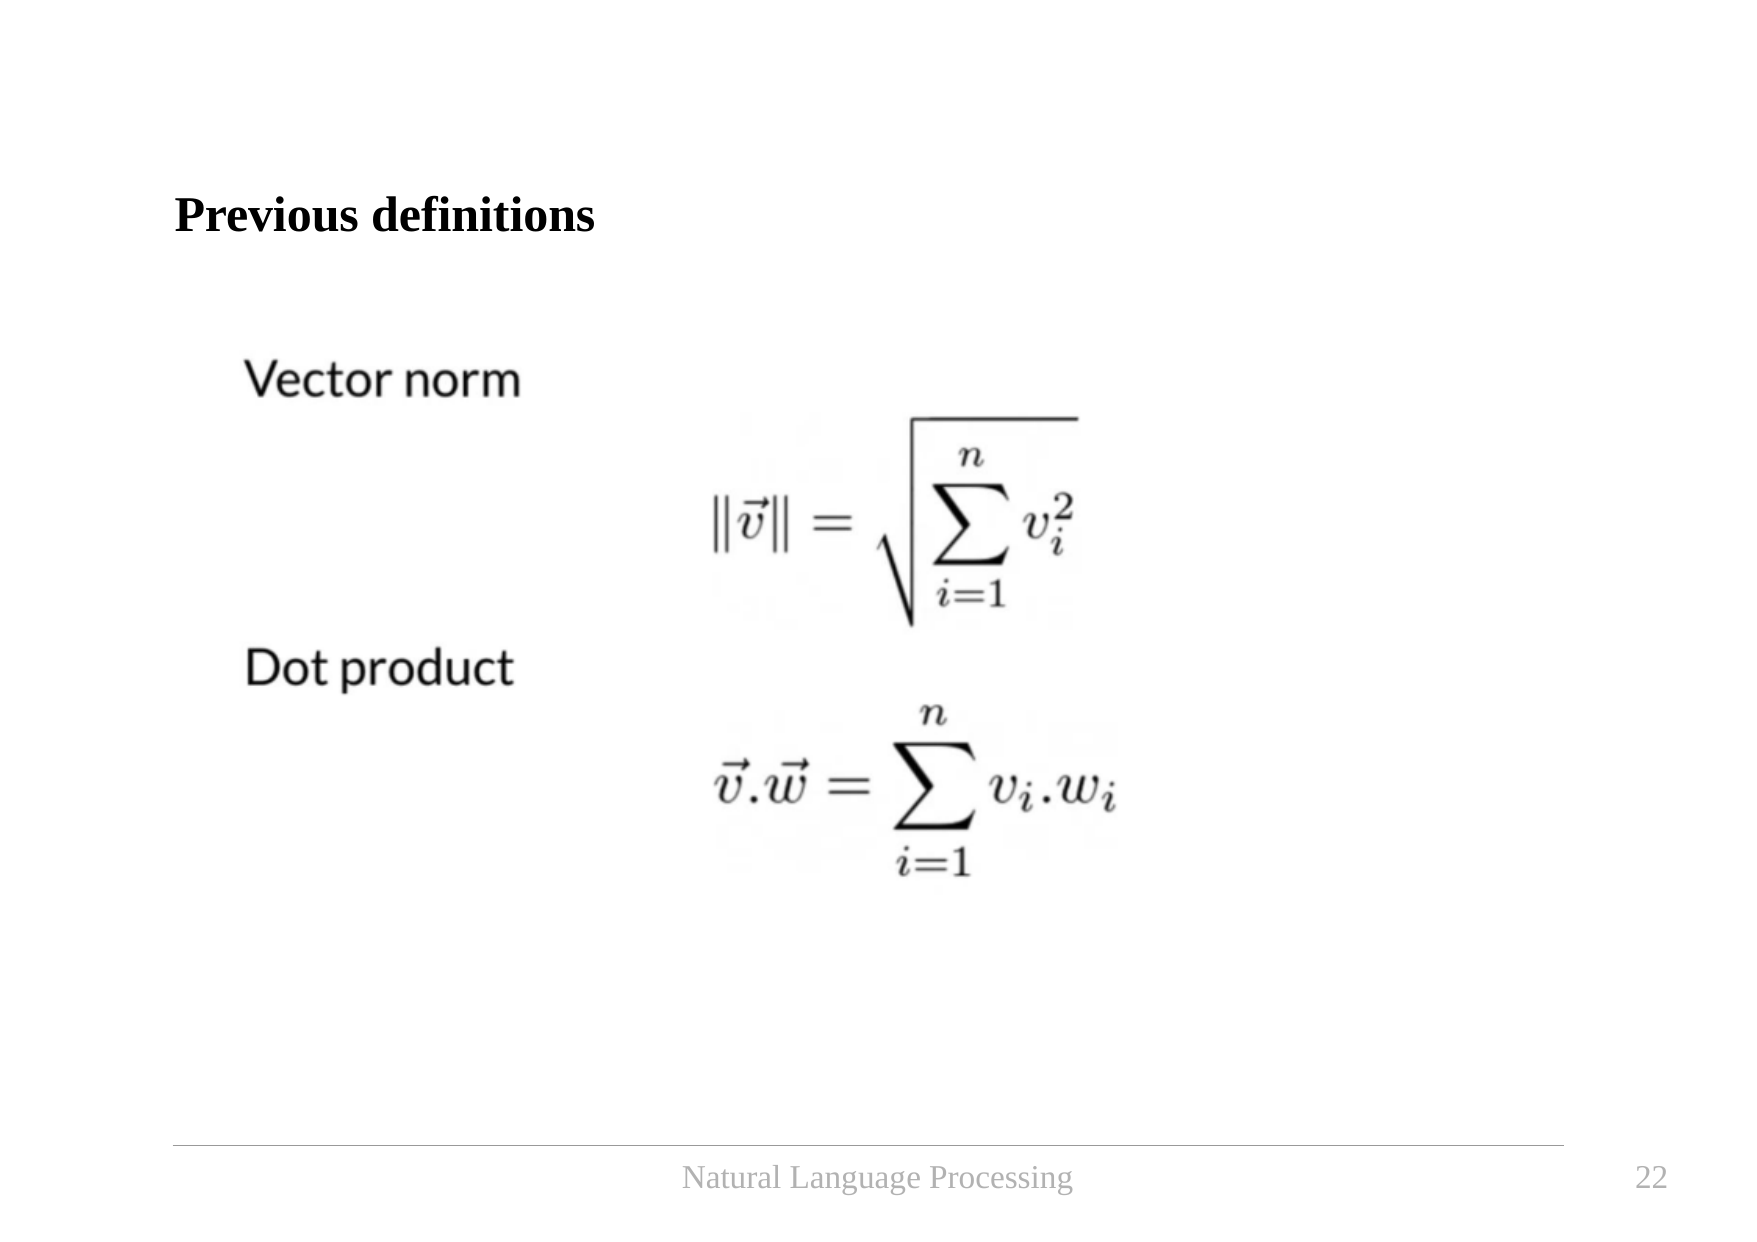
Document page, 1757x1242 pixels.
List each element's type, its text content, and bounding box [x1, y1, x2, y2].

text_box Previous definitions [172, 179, 1616, 242]
footer Natural Language Processing [597, 1154, 1160, 1196]
slide_number 22 [1264, 1154, 1669, 1196]
picture [202, 318, 1247, 938]
